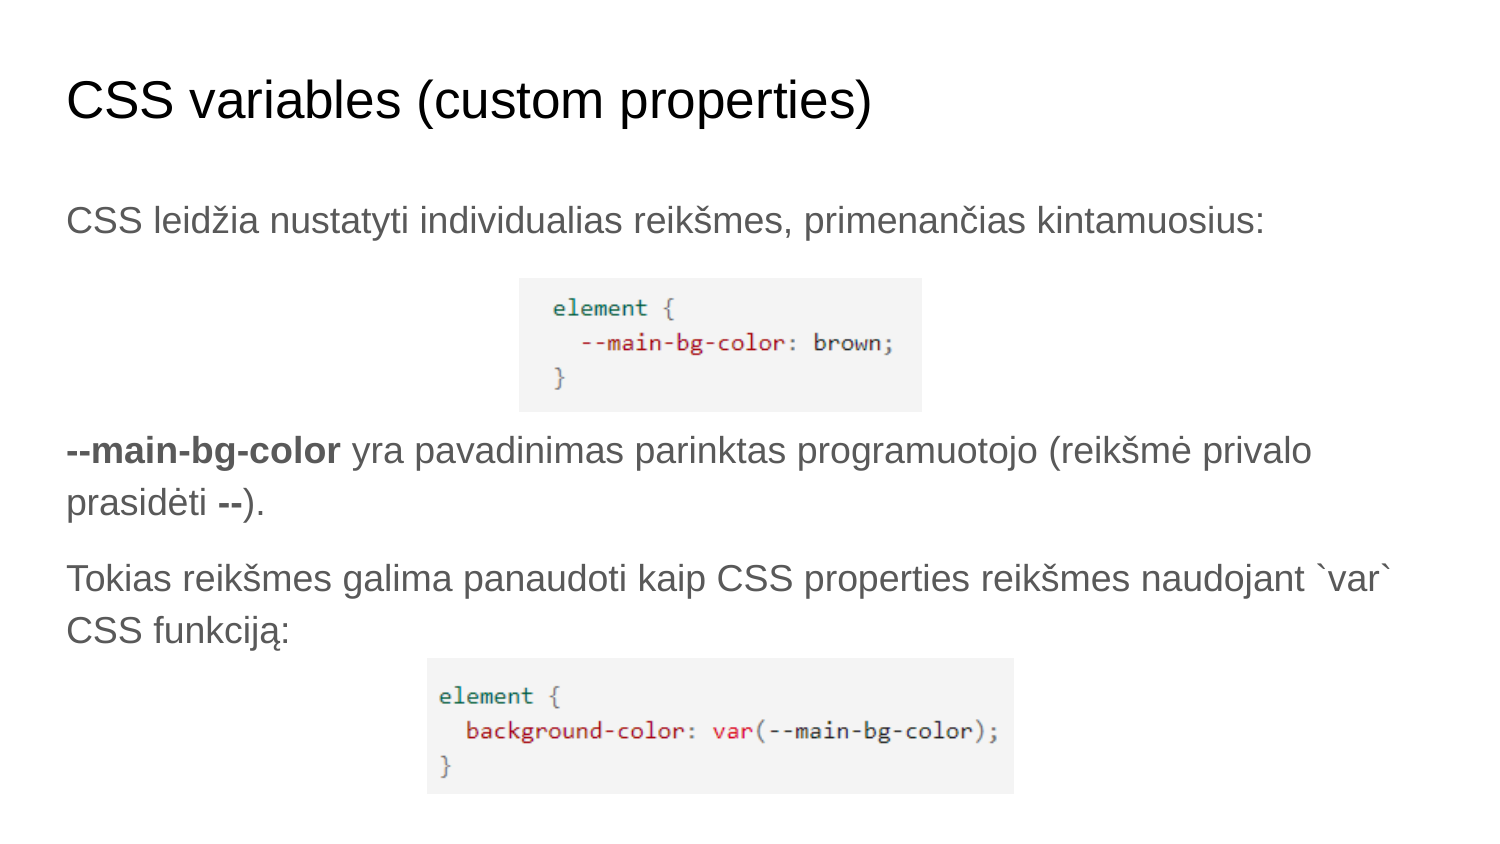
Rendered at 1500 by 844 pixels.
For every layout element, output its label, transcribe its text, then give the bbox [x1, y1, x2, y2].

title CSS variables (custom properties) [51, 50, 1449, 145]
picture [519, 278, 922, 412]
list CSS leidžia nustatyti individualias reikšmes, primenančias kintamuosius: --main-bg-color yra pavadinimas parinktas programuotojo (reikšmė privalo prasidėti --). Tokias reikšmes galima panaudoti kaip CSS properties reikšmes naudojant `var` CSS funkciją: [51, 173, 1449, 781]
picture [427, 658, 1014, 794]
